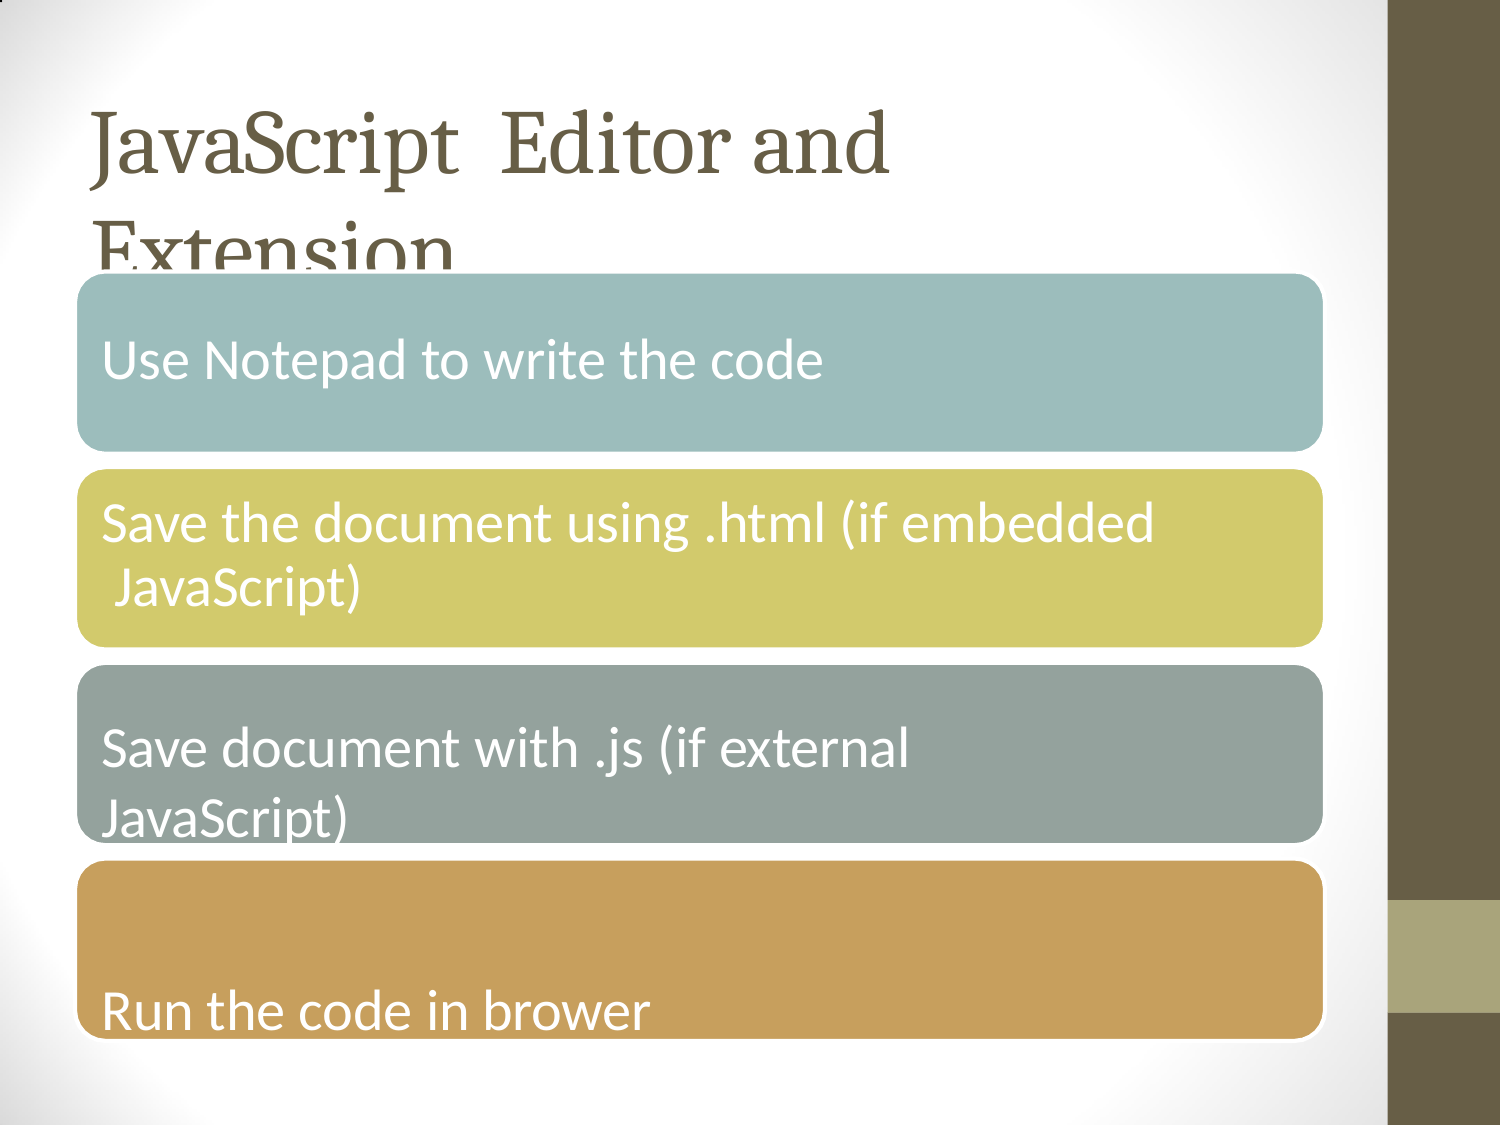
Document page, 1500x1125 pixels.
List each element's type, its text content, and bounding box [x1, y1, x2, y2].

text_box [72, 269, 1328, 457]
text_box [72, 660, 1328, 848]
title JavaScript Editor and Extension [87, 79, 1281, 267]
picture [0, 0, 1387, 1125]
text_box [72, 856, 1328, 1044]
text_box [72, 464, 1328, 652]
